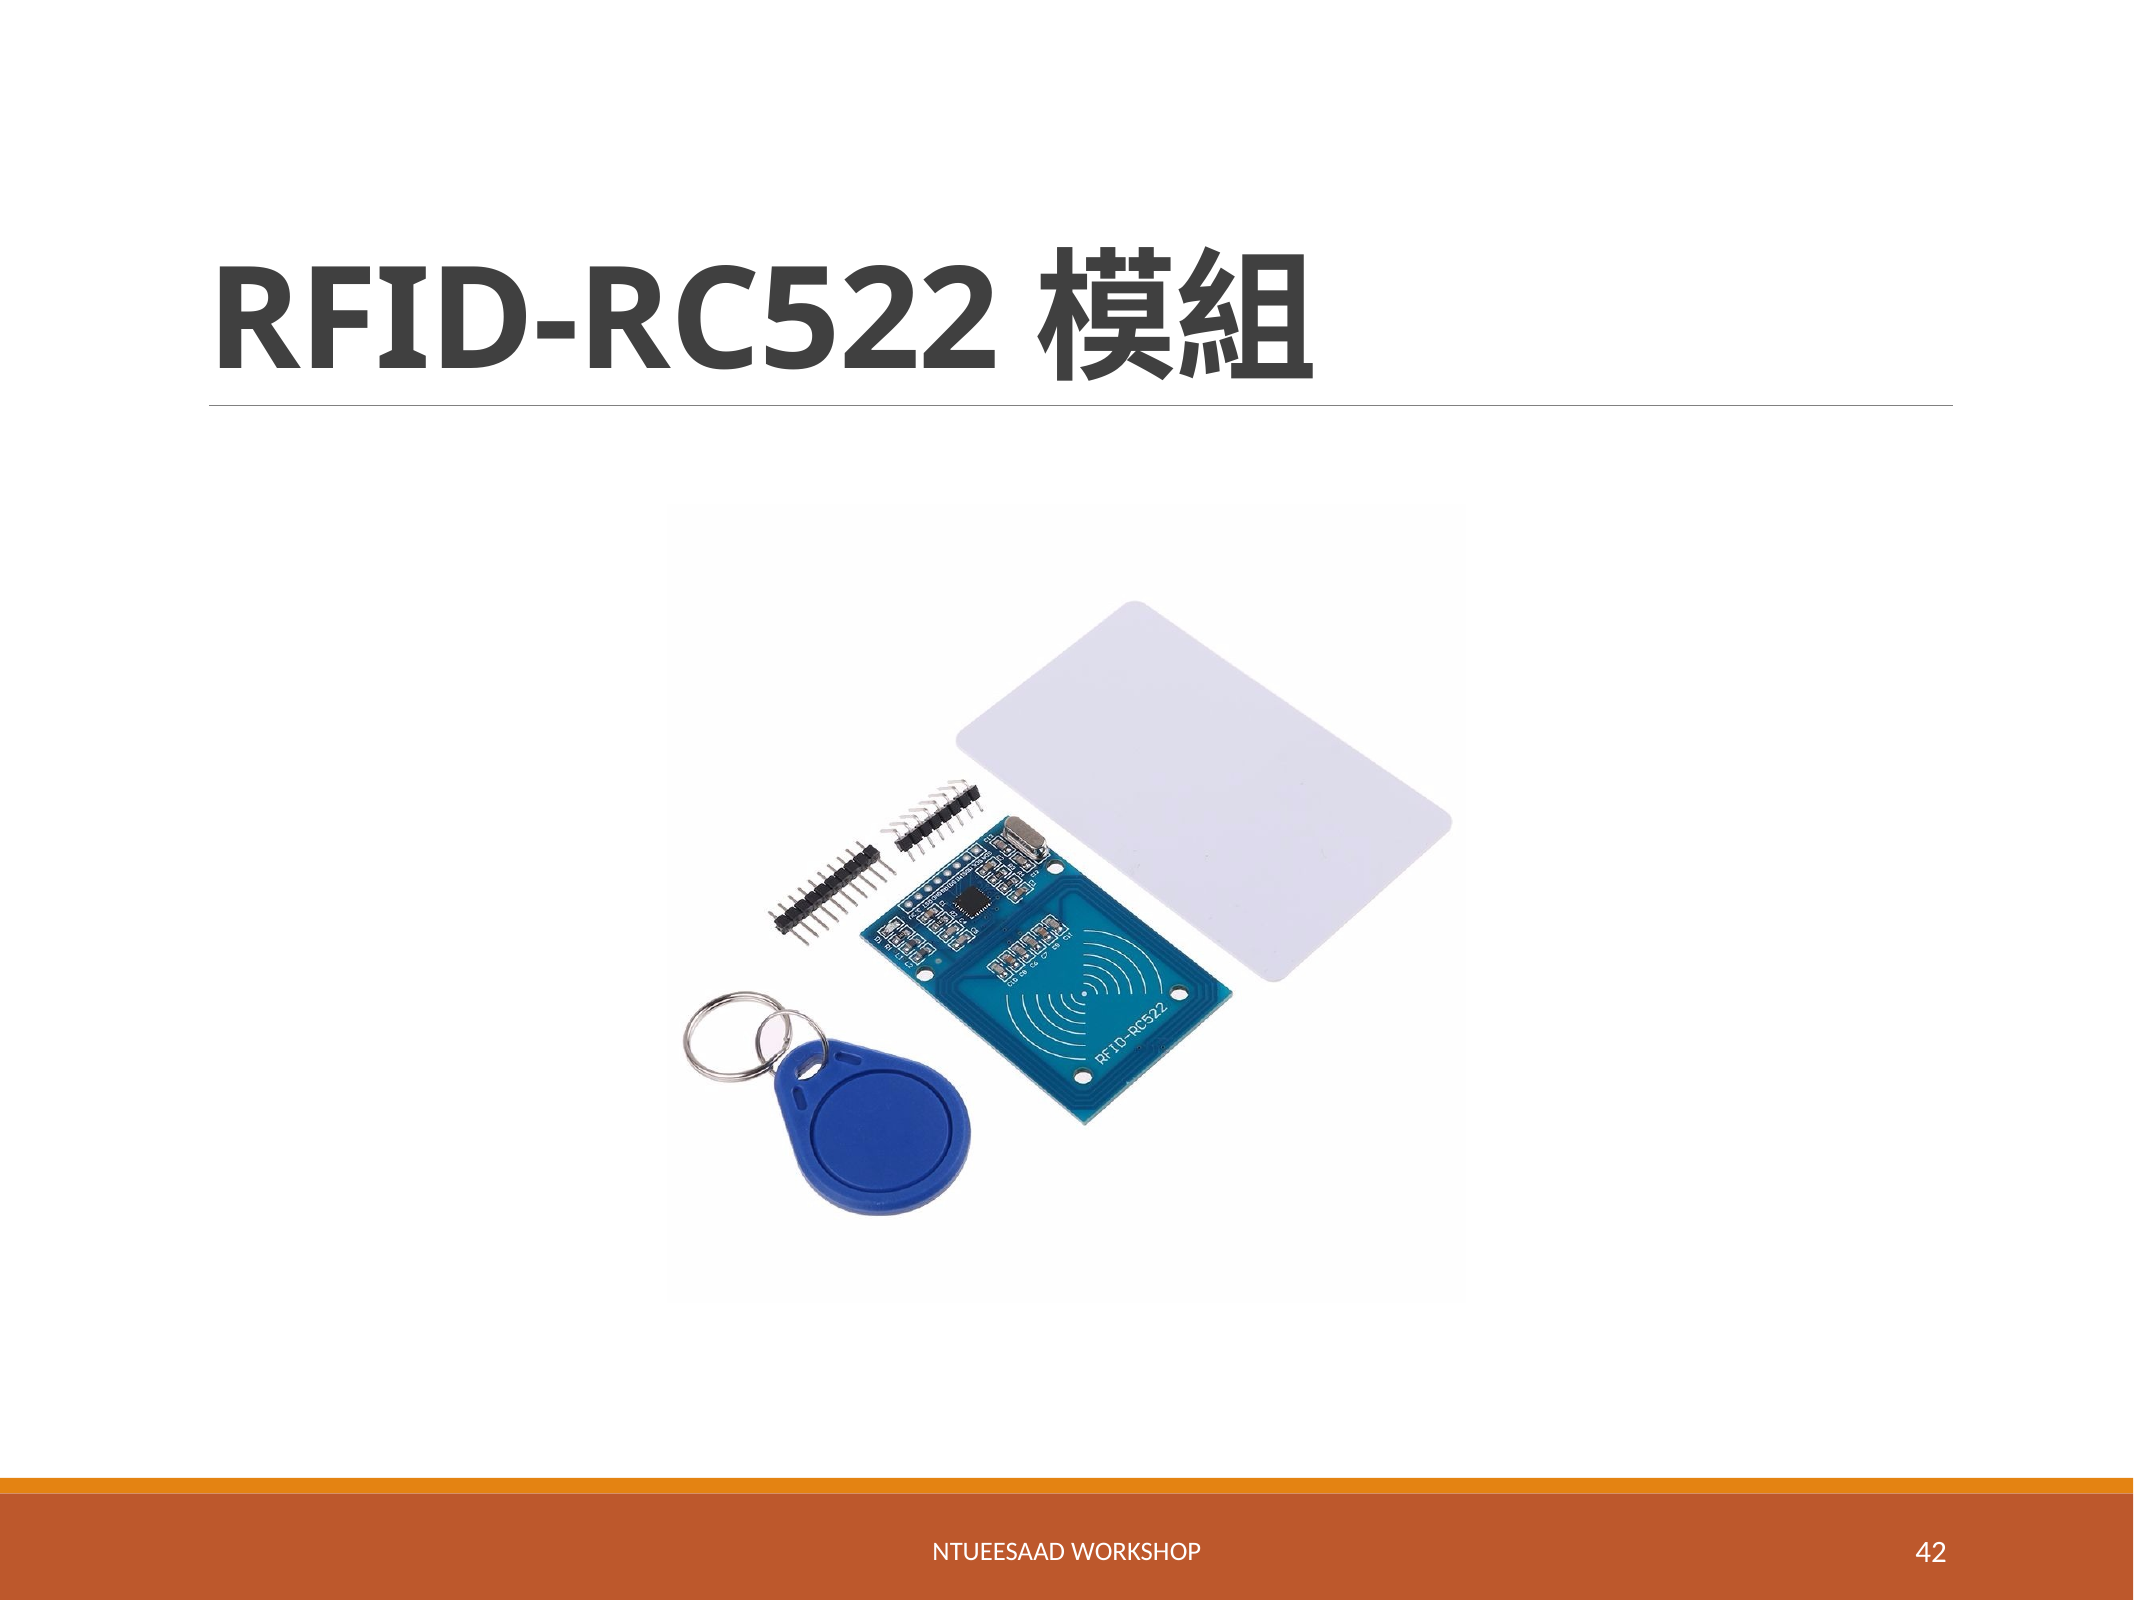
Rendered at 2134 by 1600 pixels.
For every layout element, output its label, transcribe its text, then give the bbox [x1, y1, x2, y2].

slide_number 42 [1732, 1507, 1962, 1593]
title RFID-RC522模組 [191, 66, 1952, 406]
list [666, 503, 1467, 1304]
footer NTUEESAAD WORKSHOP [645, 1507, 1489, 1593]
